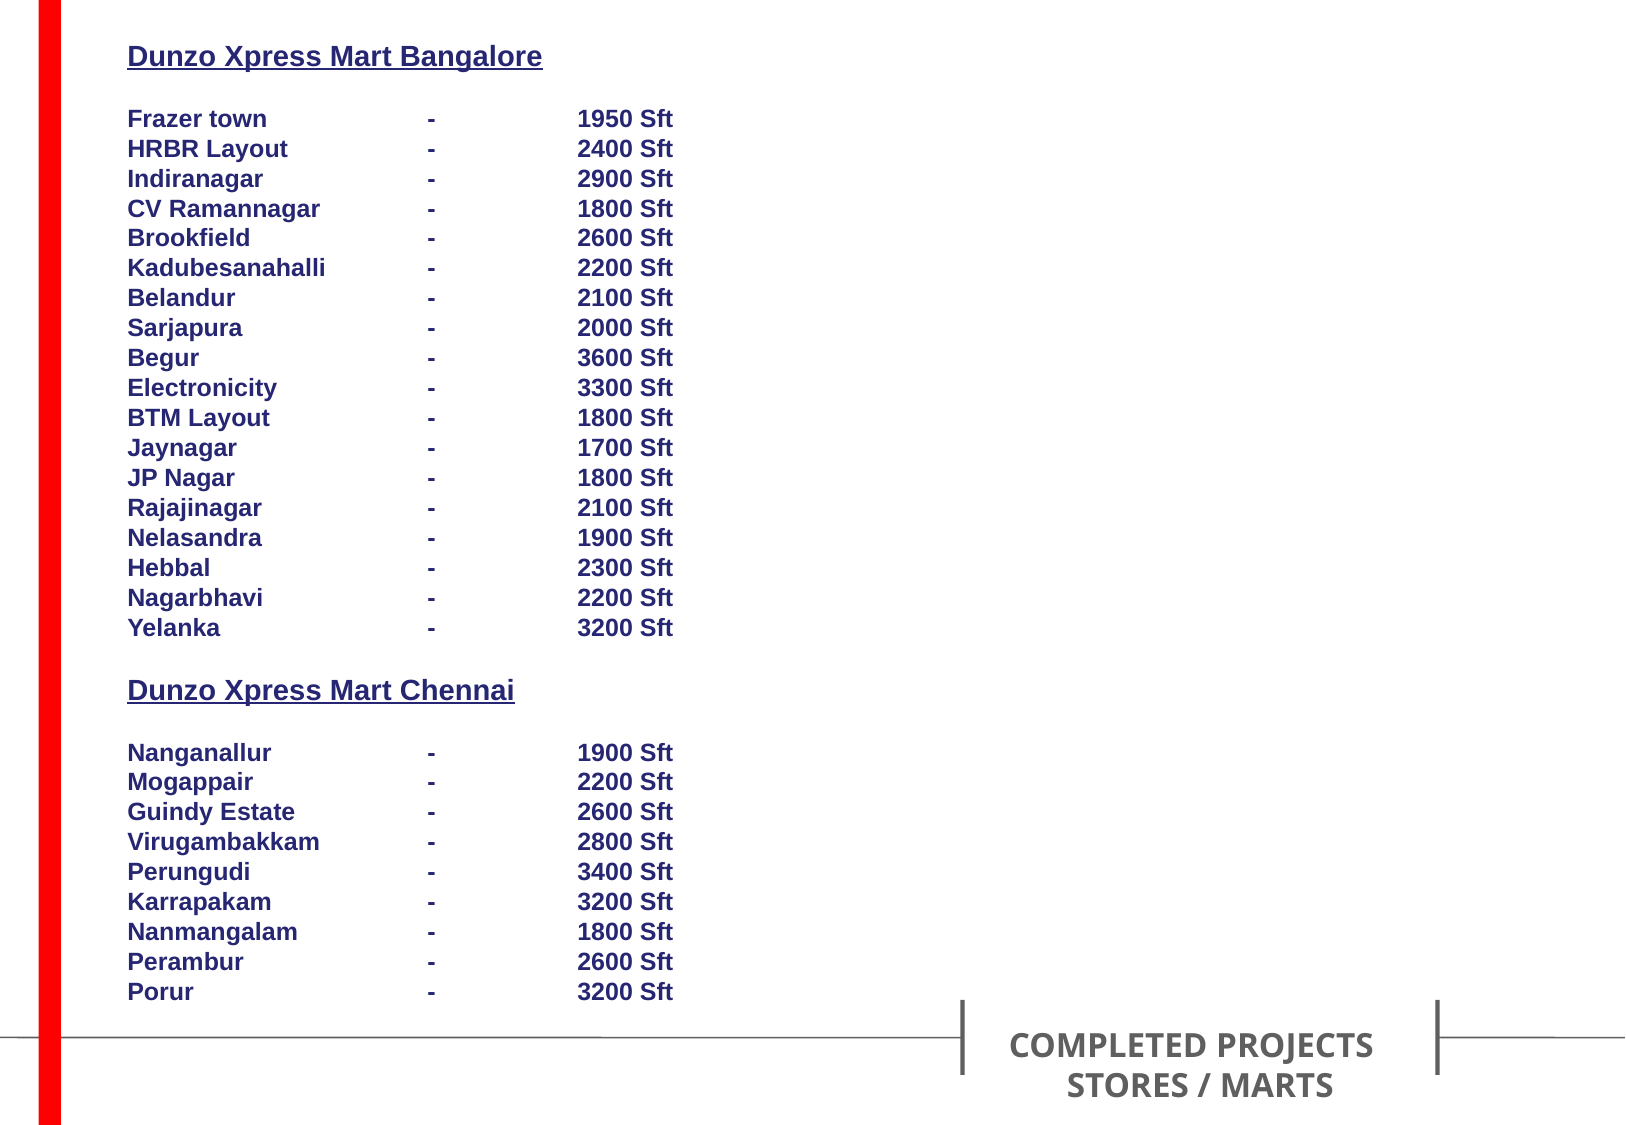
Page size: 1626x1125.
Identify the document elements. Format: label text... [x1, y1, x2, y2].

text_box COMPLETED PROJECTS STORES / MARTS [994, 1016, 1407, 1112]
text_box Dunzo Xpress Mart Bangalore Frazer town - 1950 Sft HRBR Layout - 2400 Sft Indiranagar - 2900 Sft CV Ramannagar - 1800 Sft Brookfield - 2600 Sft Kadubesanahalli - 2200 Sft Belandur - 2100 Sft Sarjapura - 2000 Sft Begur - 3600 Sft Electronicity - 3300 Sft BTM Layout - 1800 Sft Jaynagar - 1700 Sft JP Nagar - 1800 Sft Rajajinagar - 2100 Sft Nelasandra - 1900 Sft Hebbal - 2300 Sft Nagarbhavi - 2200 Sft Yelanka - 3200 Sft Dunzo Xpress Mart Chennai Nanganallur - 1900 Sft Mogappair - 2200 Sft Guindy Estate - 2600 Sft Virugambakkam - 2800 Sft Perungudi - 3400 Sft Karrapakam - 3200 Sft Nanmangalam - 1800 Sft Perambur - 2600 Sft Porur - 3200 Sft [112, 0, 1488, 1013]
text_box [38, 0, 61, 1125]
